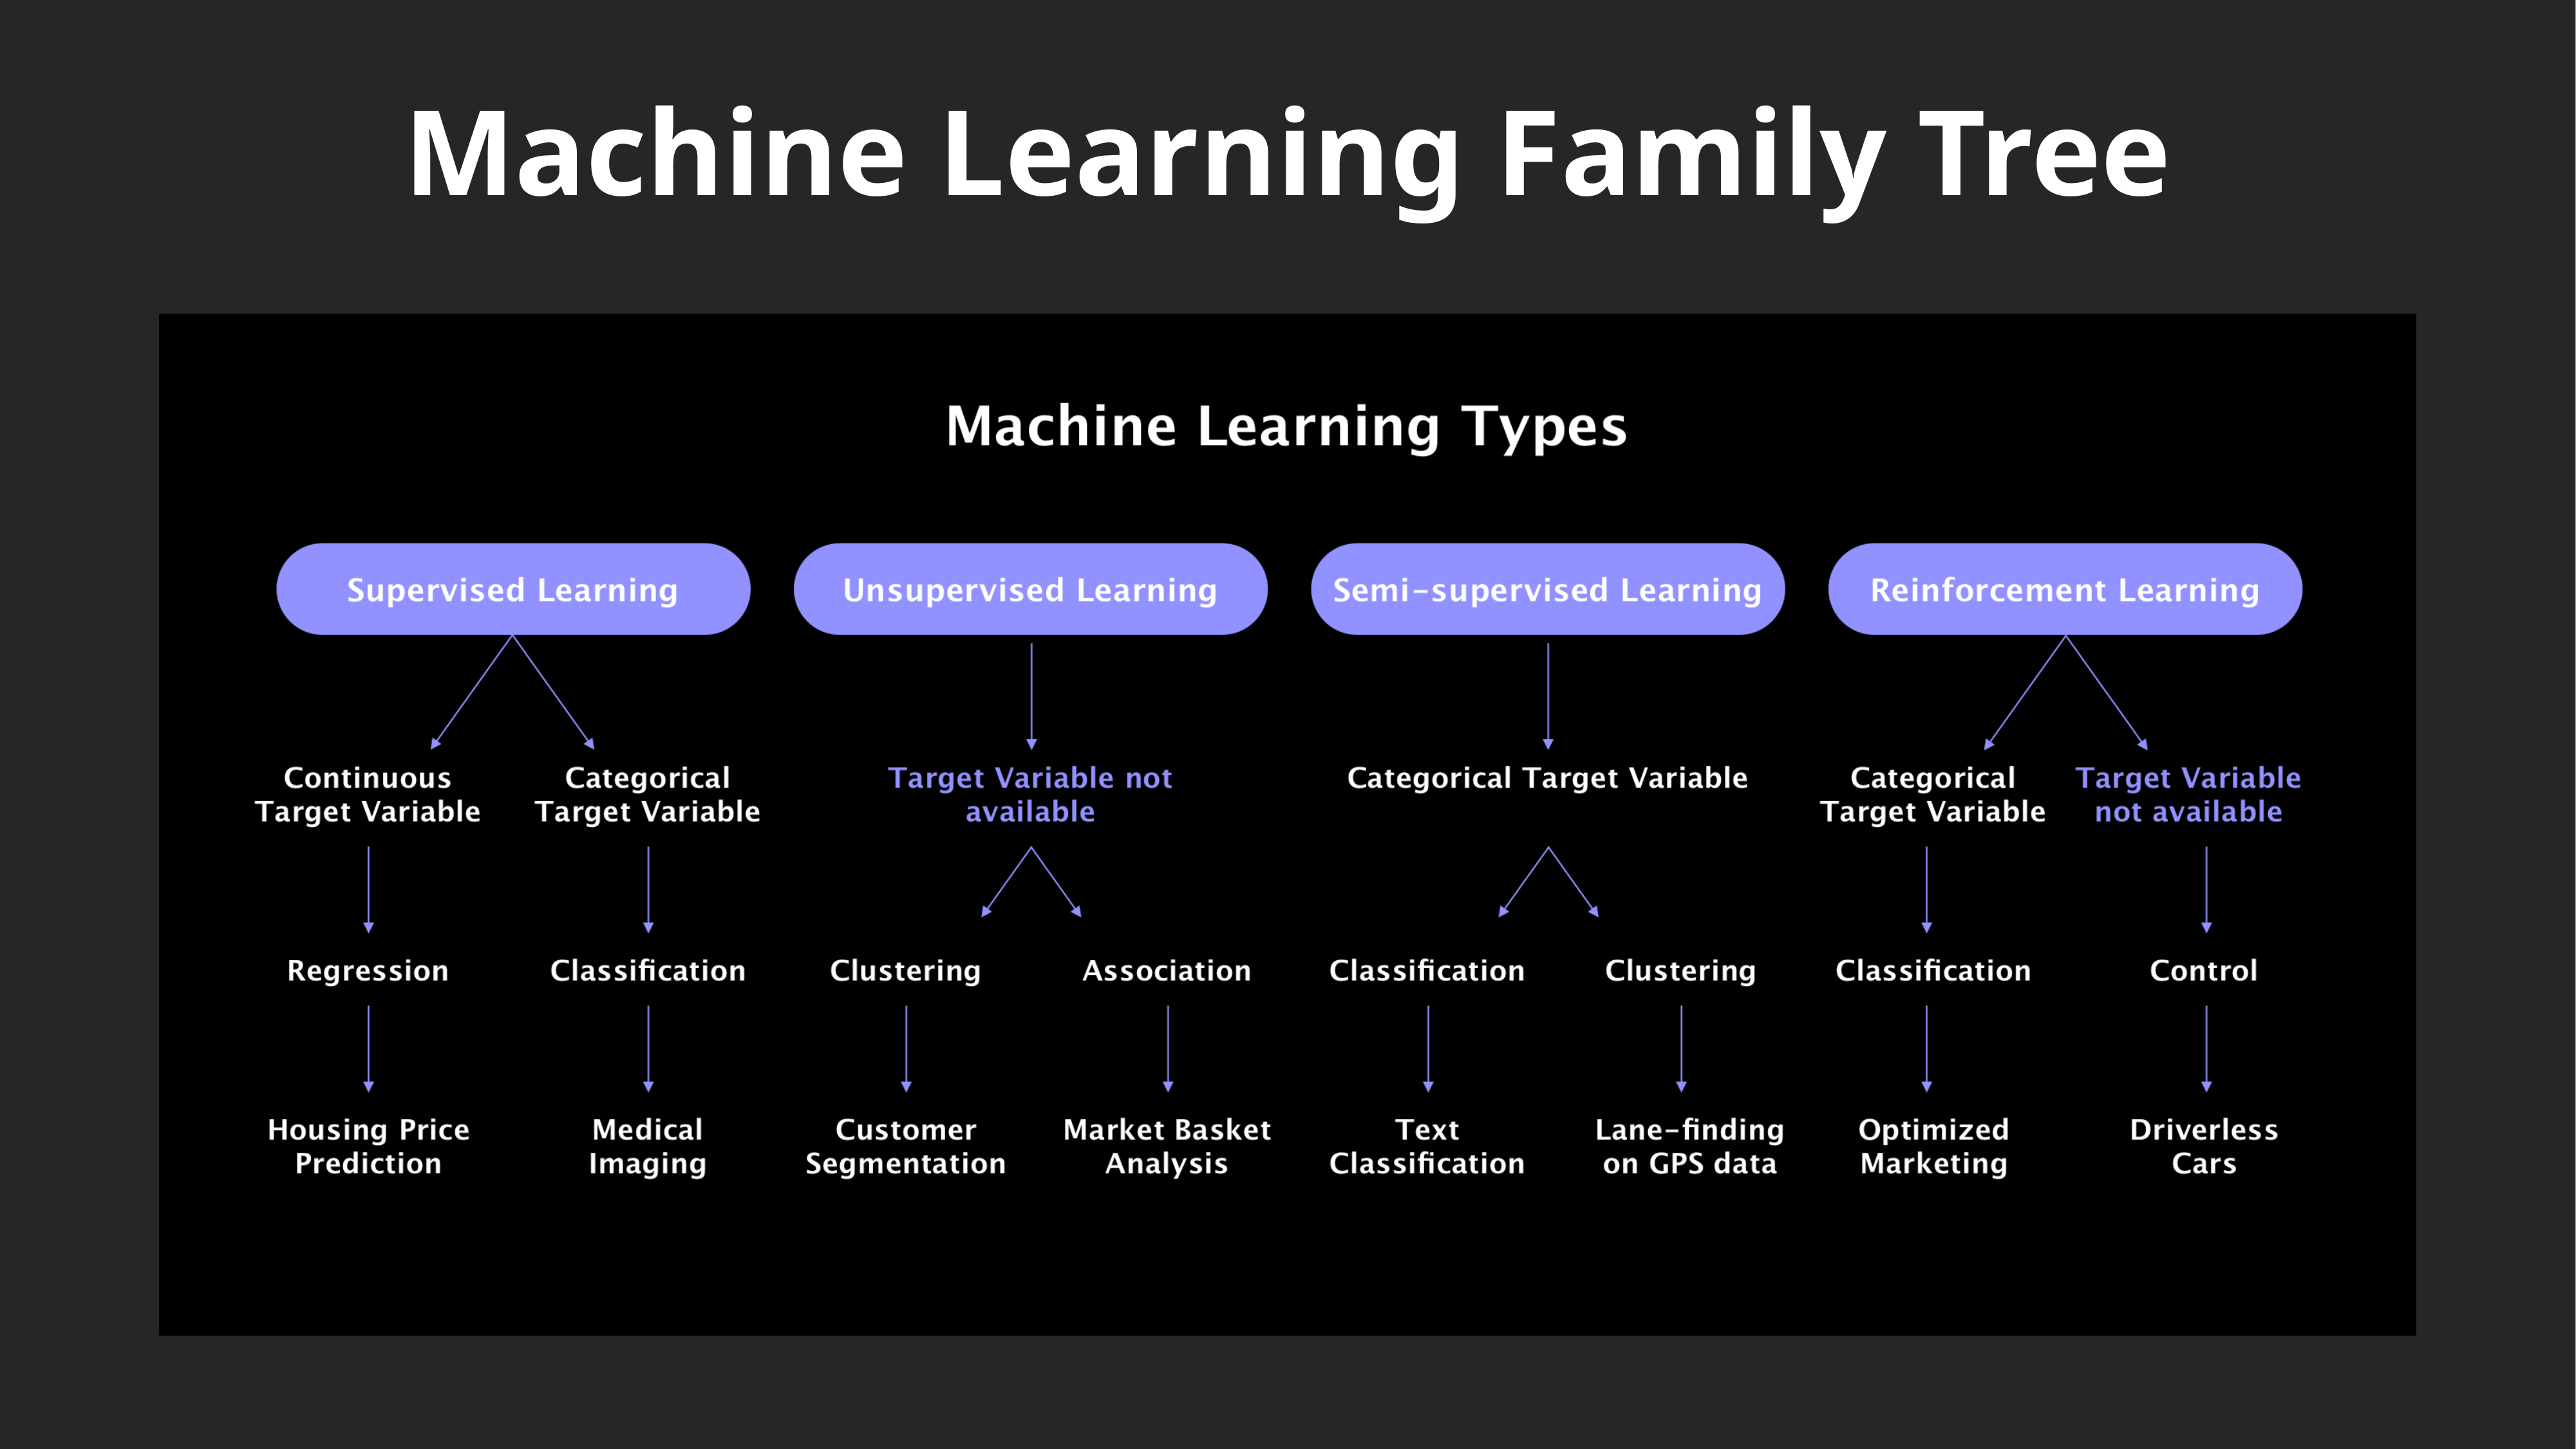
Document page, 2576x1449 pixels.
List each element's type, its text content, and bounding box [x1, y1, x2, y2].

title Machine Learning Family Tree [129, 72, 2447, 314]
picture [159, 314, 2416, 1336]
